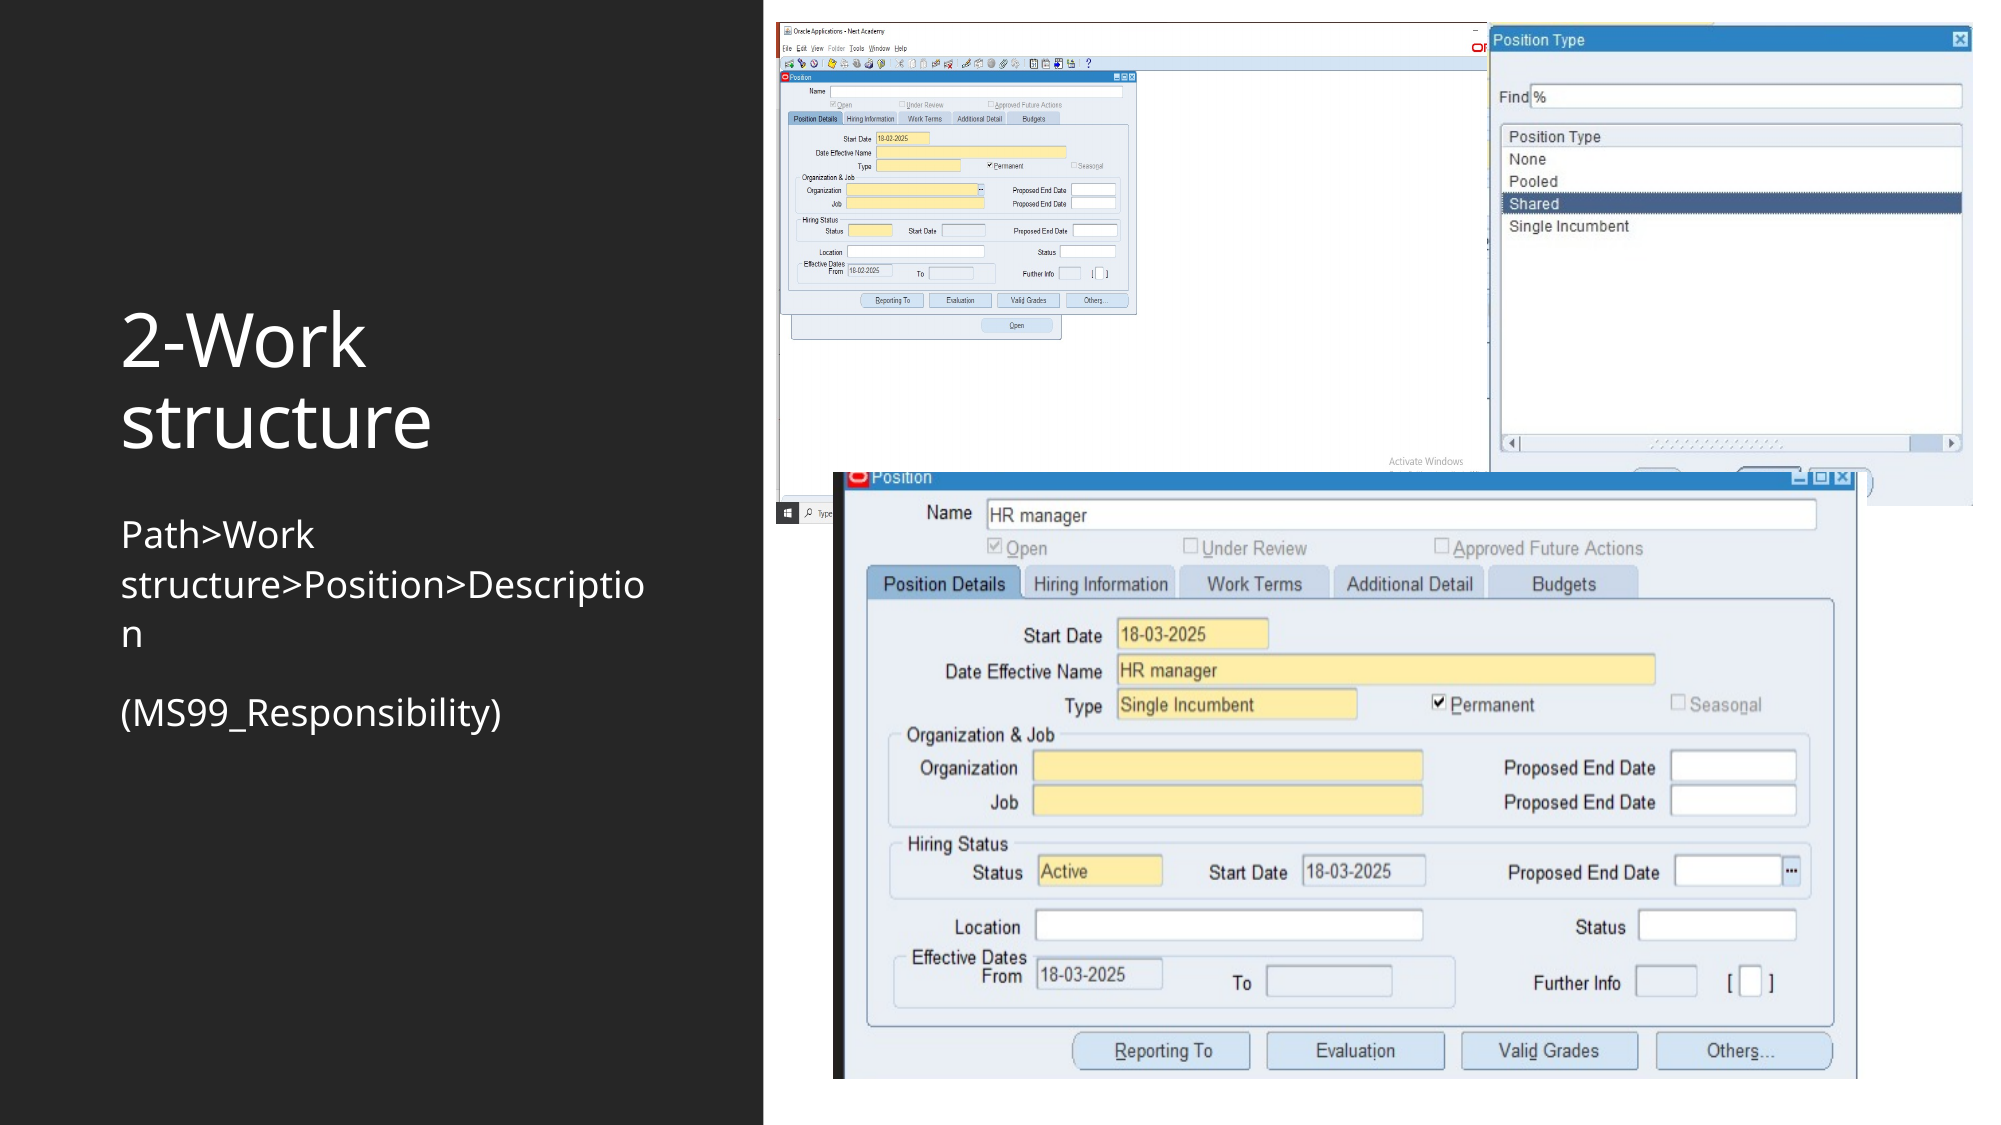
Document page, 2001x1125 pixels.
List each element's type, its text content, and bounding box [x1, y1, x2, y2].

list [776, 21, 1485, 524]
list Path>Work structure>Position>Description (MS99_Responsibility) [105, 499, 683, 1002]
picture [832, 21, 1973, 1080]
title 2-Work structure [105, 128, 683, 473]
